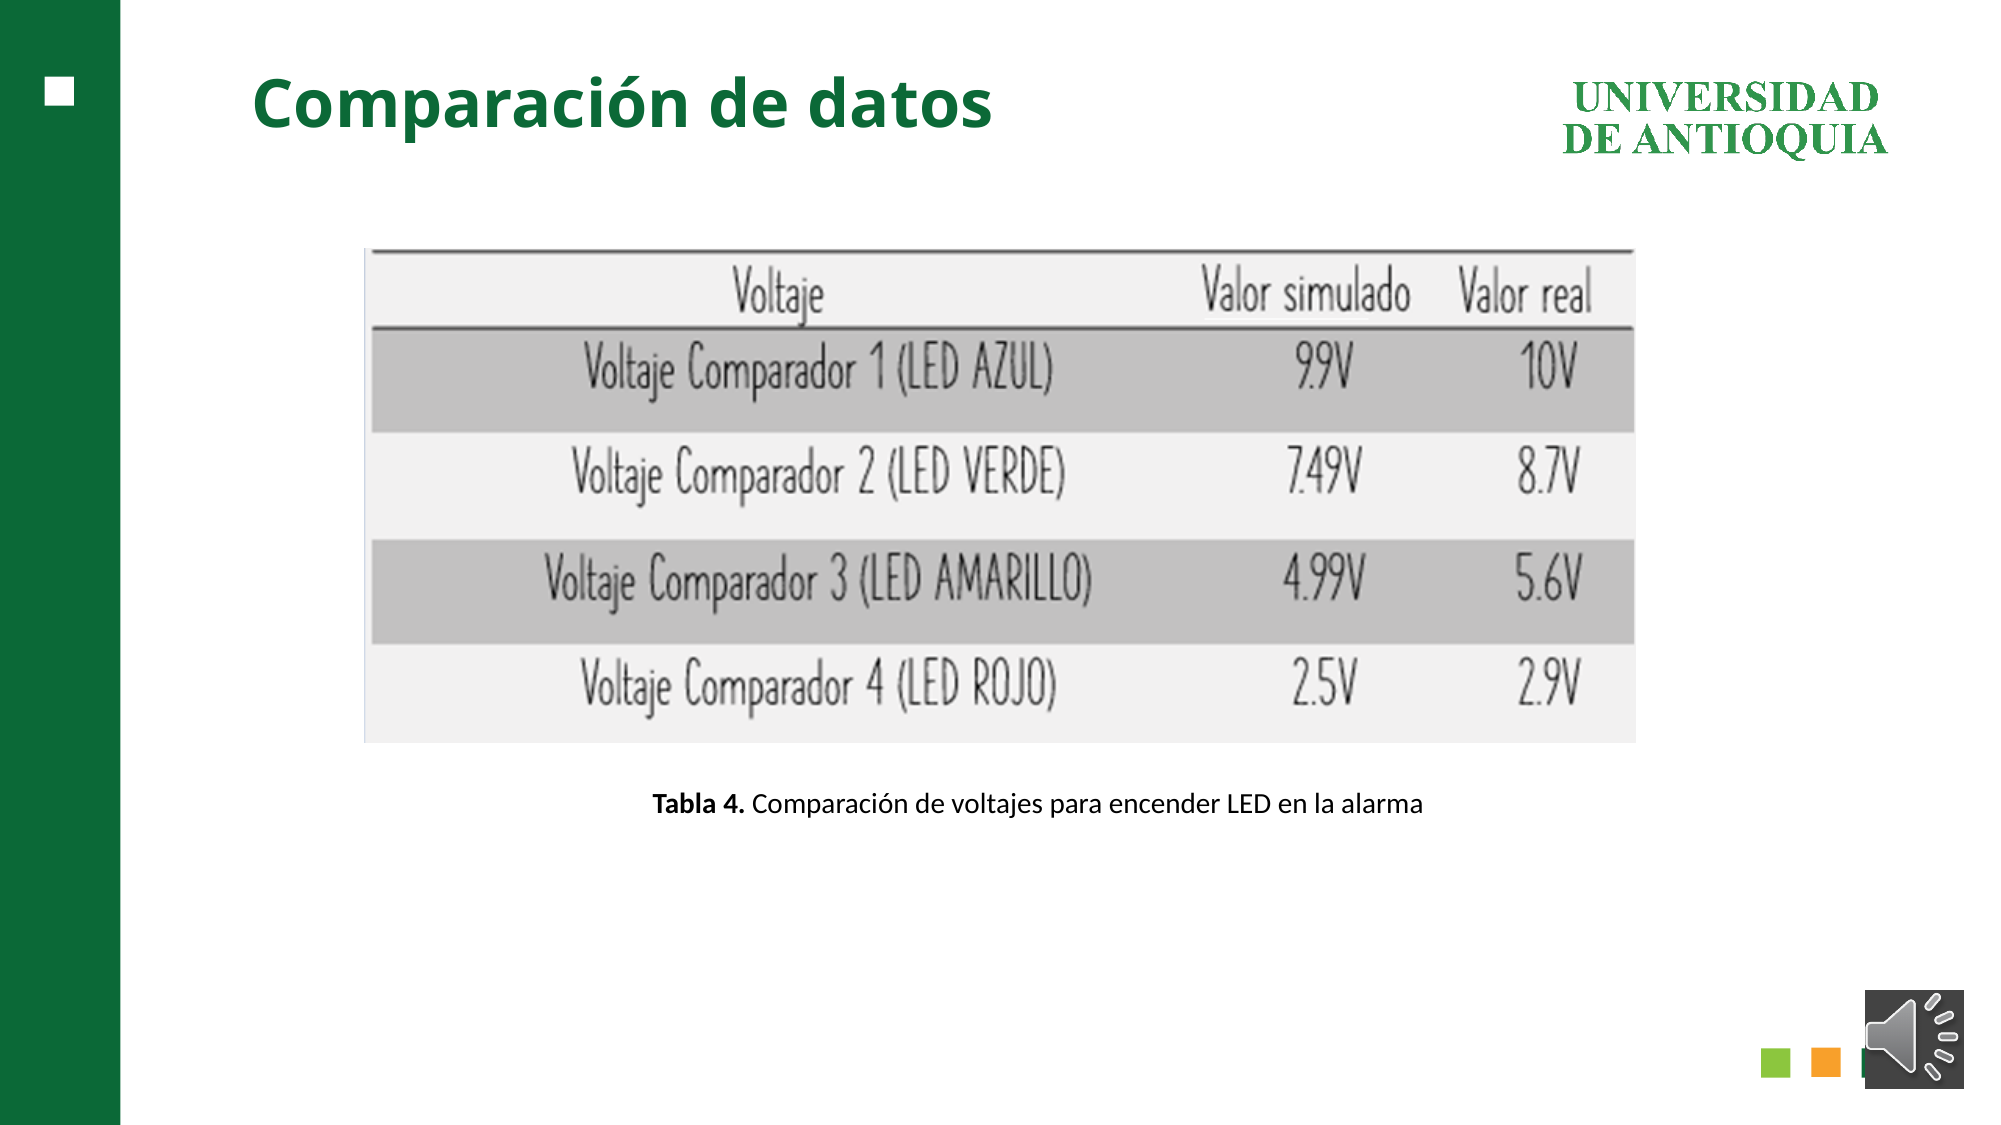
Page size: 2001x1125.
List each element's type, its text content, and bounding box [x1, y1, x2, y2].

title Comparación de datos [236, 35, 1373, 176]
picture [364, 248, 1636, 743]
text_box [1760, 1047, 1791, 1079]
picture [1539, 59, 1911, 176]
text_box Tabla 4. Comparación de voltajes para encender LED en la alarma [637, 777, 1540, 827]
text_box [0, 0, 121, 1125]
text_box [1810, 1047, 1842, 1078]
text_box [44, 76, 75, 107]
picture [1864, 989, 1965, 1090]
